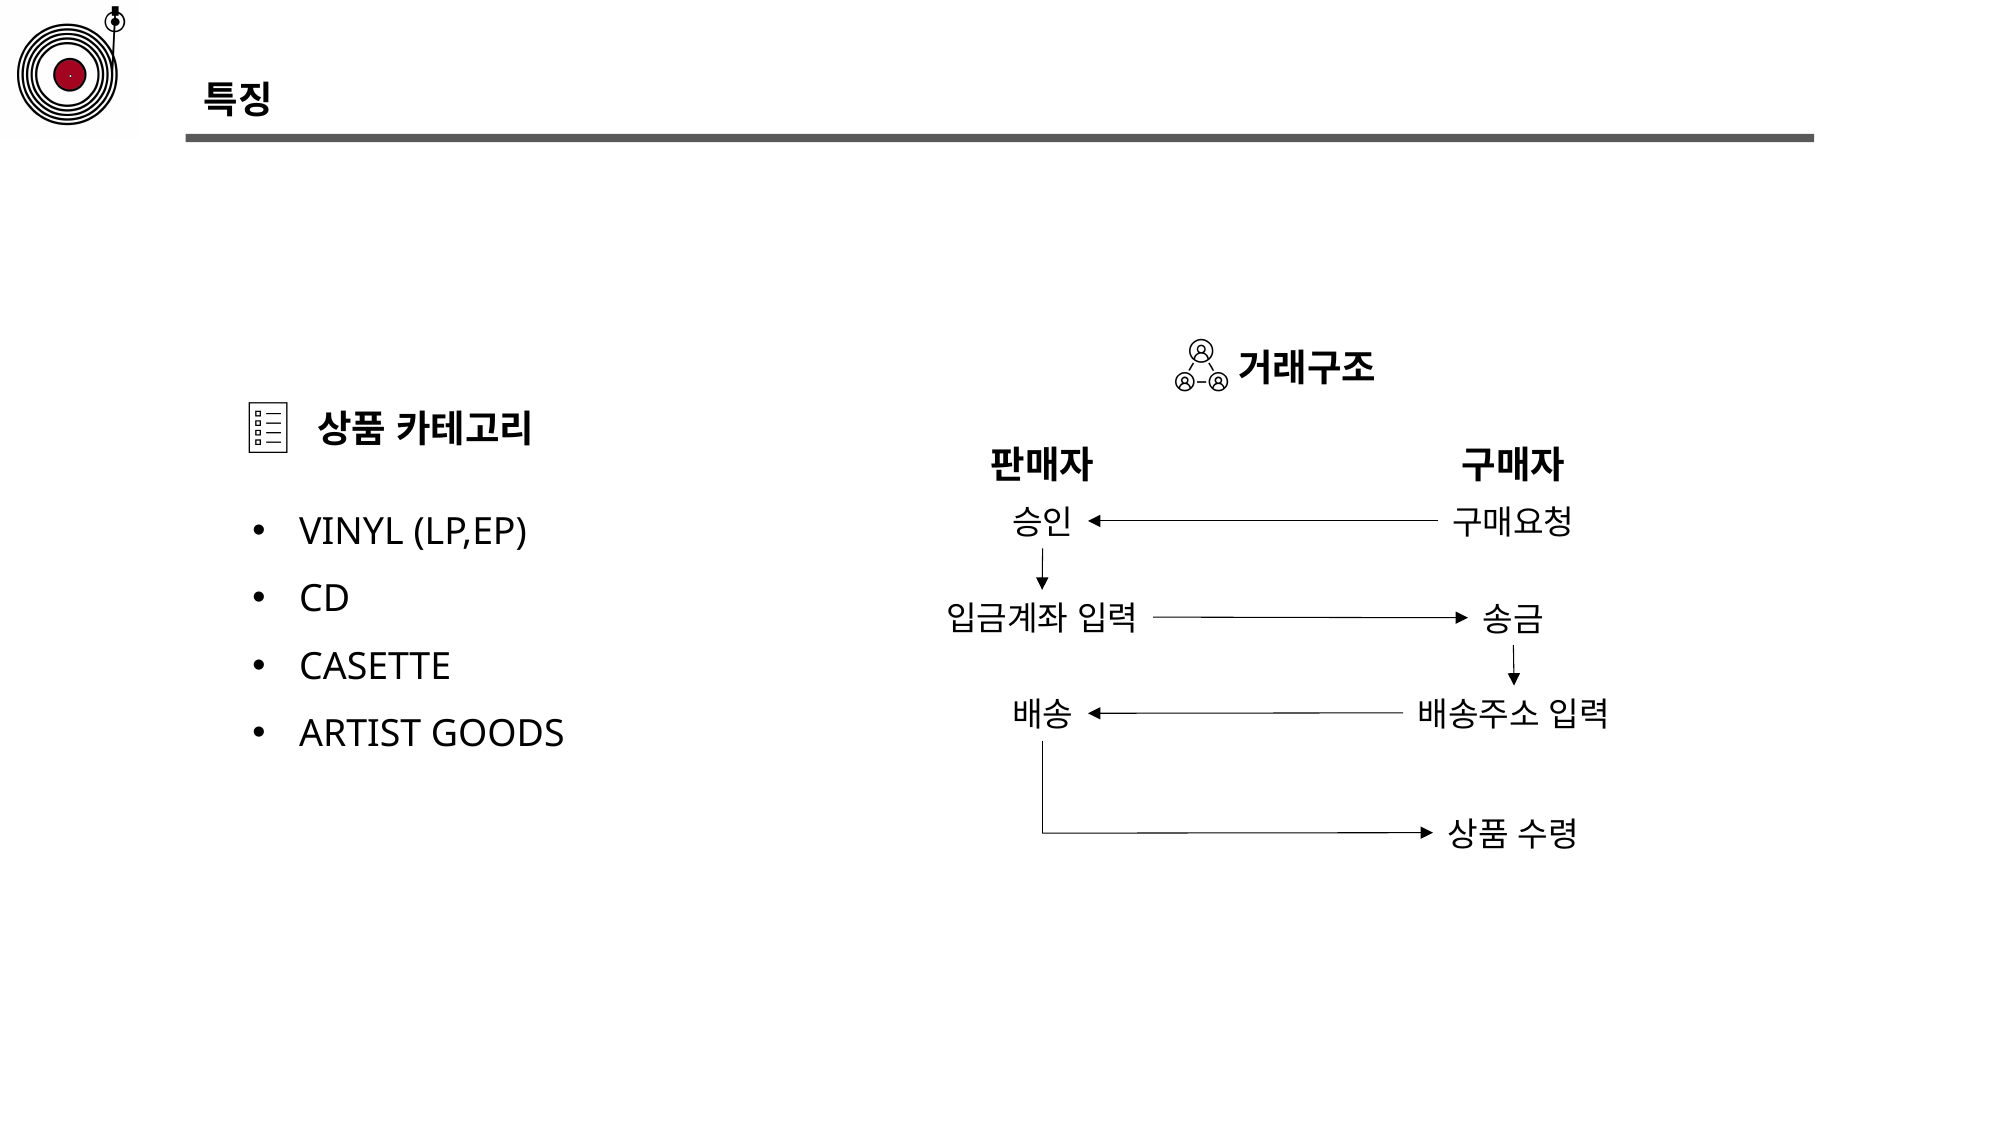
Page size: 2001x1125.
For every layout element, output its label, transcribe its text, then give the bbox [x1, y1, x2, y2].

picture [0, 0, 139, 139]
text_box [185, 133, 1815, 143]
text_box 특징 [189, 69, 288, 129]
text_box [920, 328, 1637, 861]
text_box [237, 397, 580, 756]
